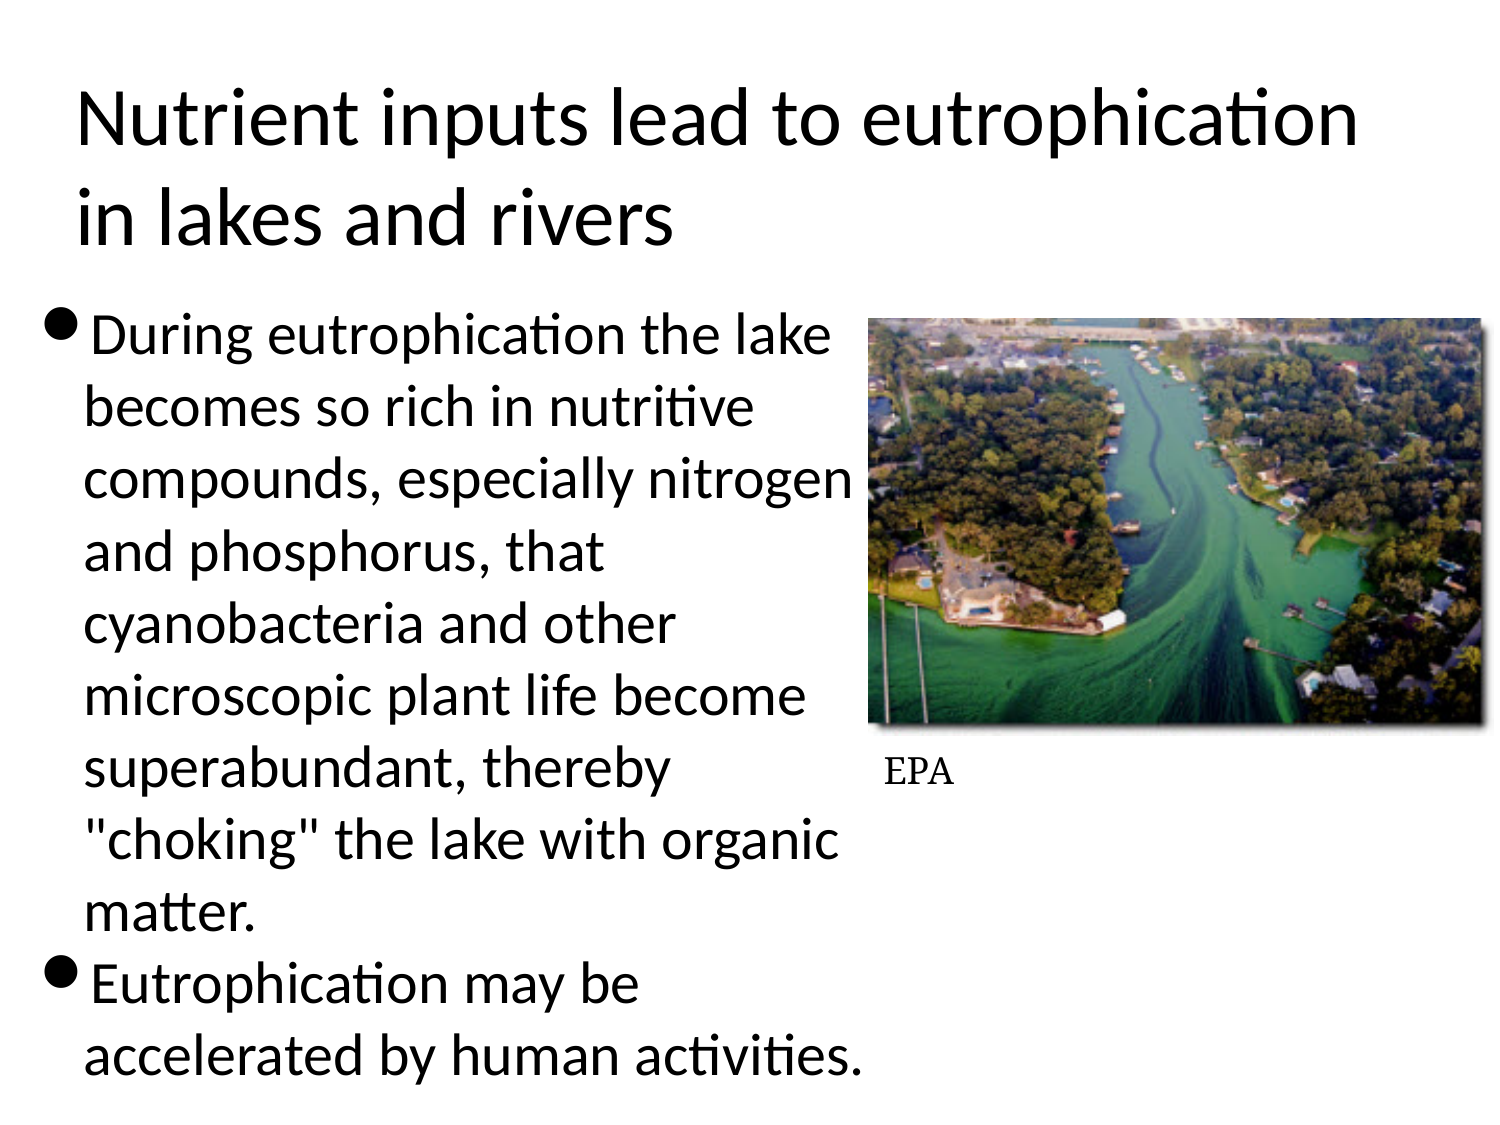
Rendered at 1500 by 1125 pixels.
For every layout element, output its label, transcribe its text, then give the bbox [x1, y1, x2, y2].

list During eutrophication the lake becomes so rich in nutritive compounds, especially nitrogen and phosphorus, that cyanobacteria and other microscopic plant life become superabundant, thereby "choking" the lake with organic matter. Eutrophication may be accelerated by human activities. [24, 287, 888, 1125]
text_box EPA [868, 746, 1459, 800]
title Nutrient inputs lead to eutrophication in lakes and rivers [75, 40, 1425, 263]
picture [868, 318, 1494, 736]
